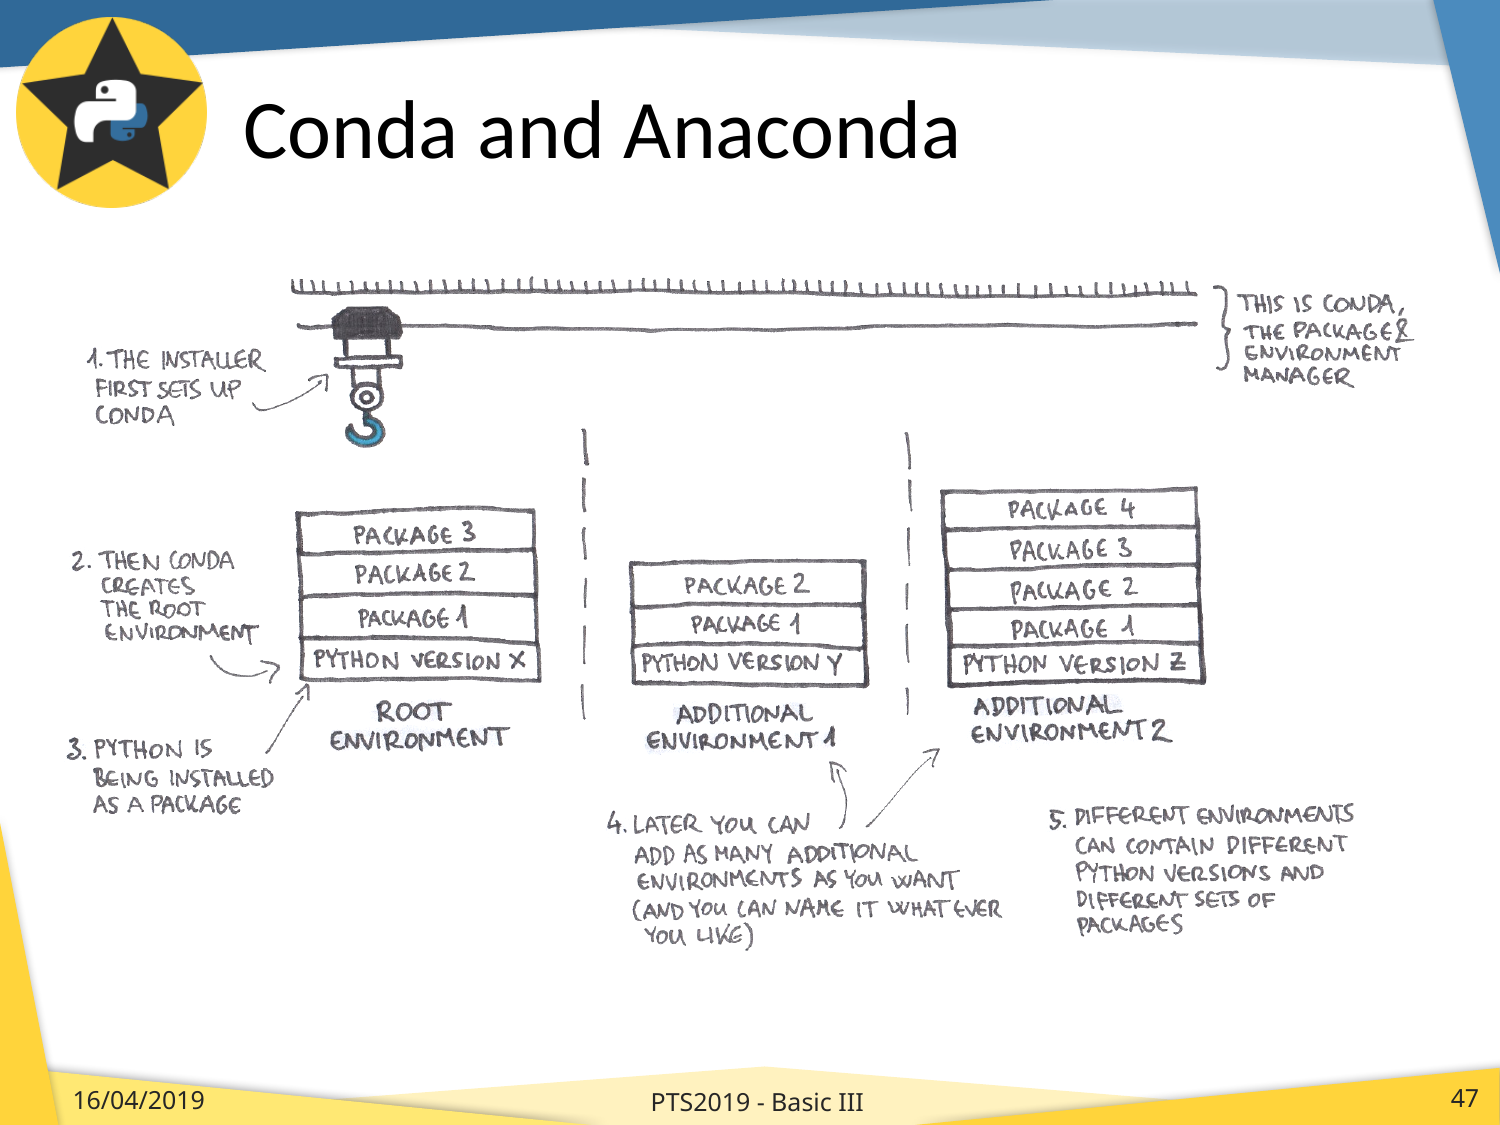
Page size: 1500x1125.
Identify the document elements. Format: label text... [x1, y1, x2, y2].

picture [16, 17, 207, 208]
title Conda and Anaconda [228, 66, 1447, 185]
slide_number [57, 1082, 408, 1118]
footer PTS2019 - Basic III [520, 1071, 995, 1125]
picture [41, 243, 1448, 1002]
slide_number 47 [1144, 1082, 1495, 1118]
